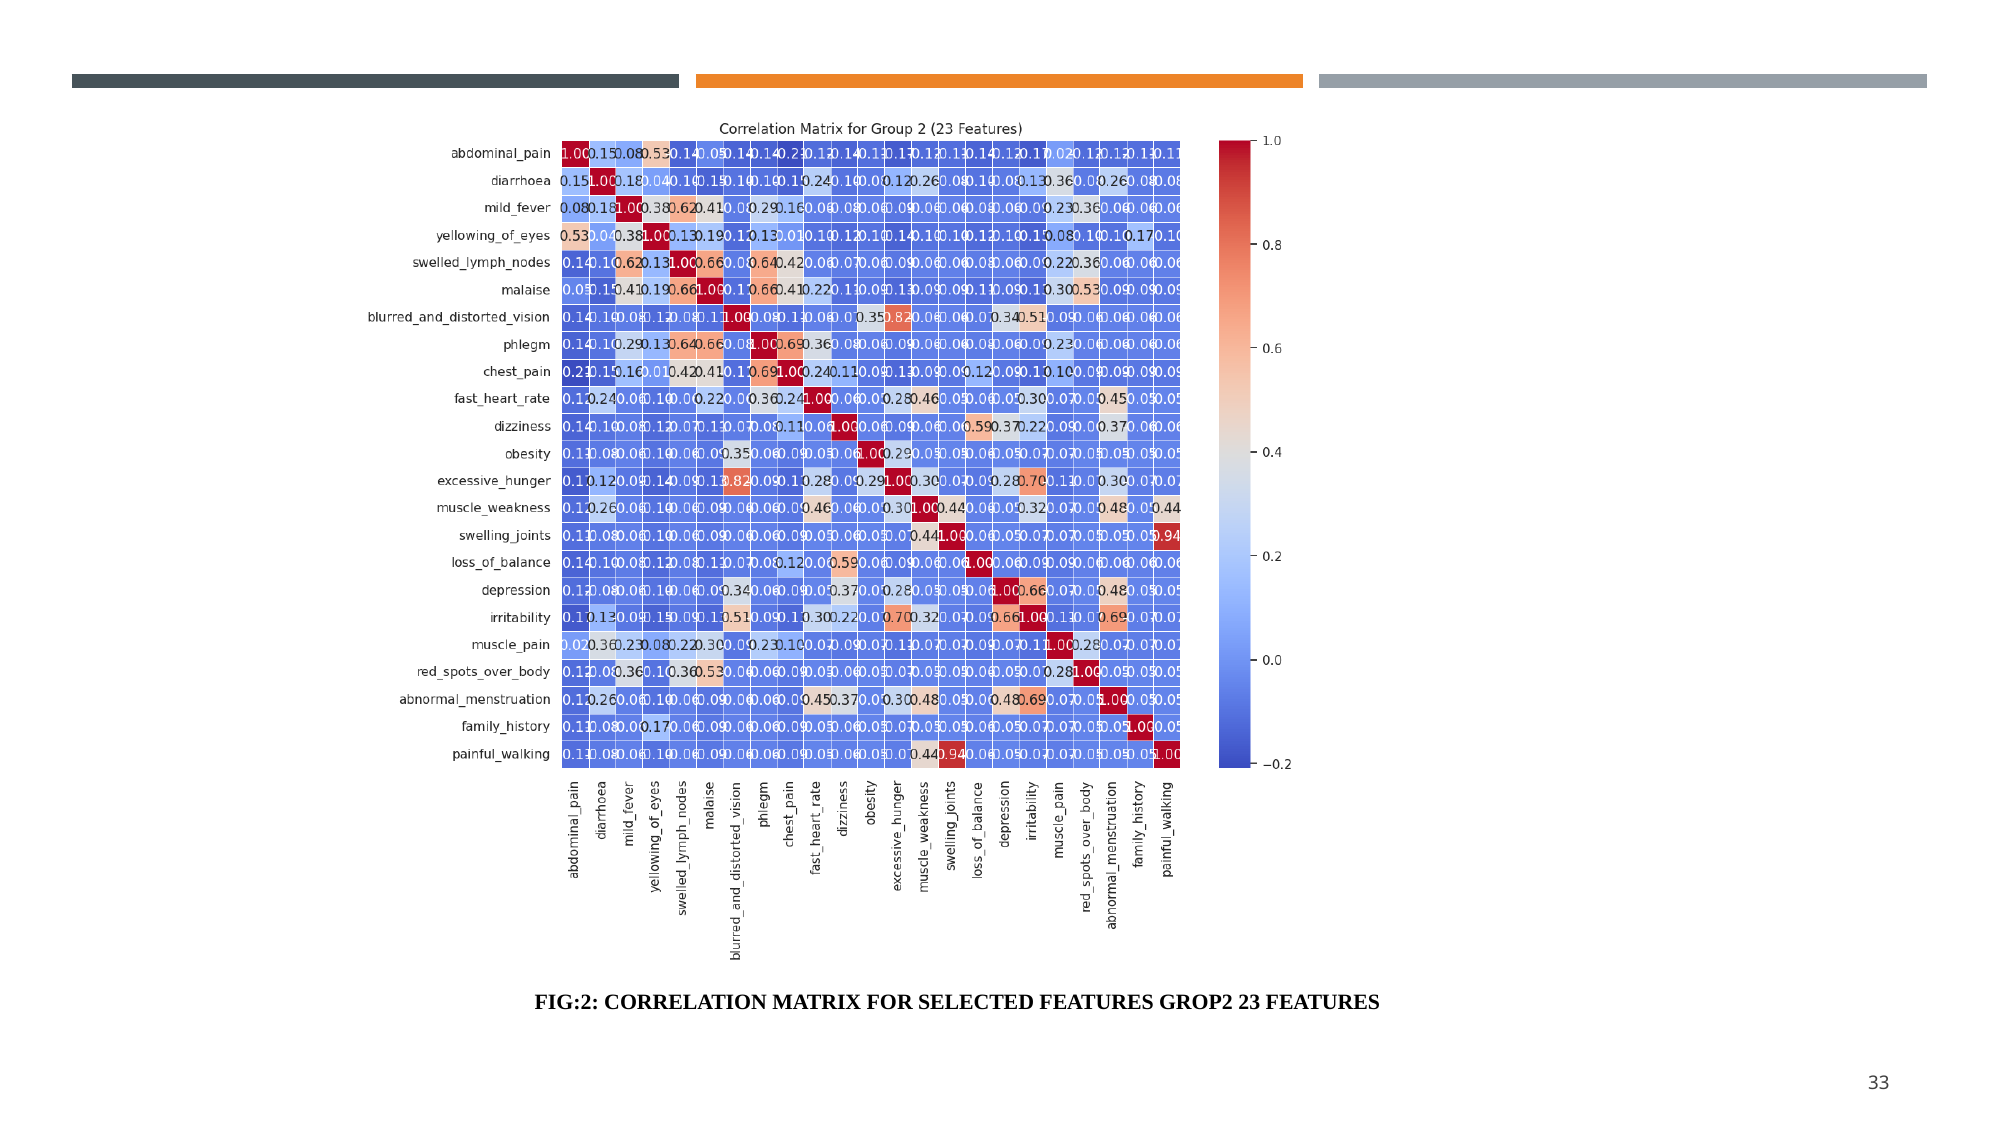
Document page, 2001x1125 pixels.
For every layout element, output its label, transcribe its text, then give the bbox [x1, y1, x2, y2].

text_box FIG:2: CORRELATION MATRIX FOR SELECTED FEATURES GROP2 23 FEATURES [272, 979, 1698, 1021]
slide_number 33 [1732, 1053, 1905, 1114]
picture [359, 114, 1300, 967]
